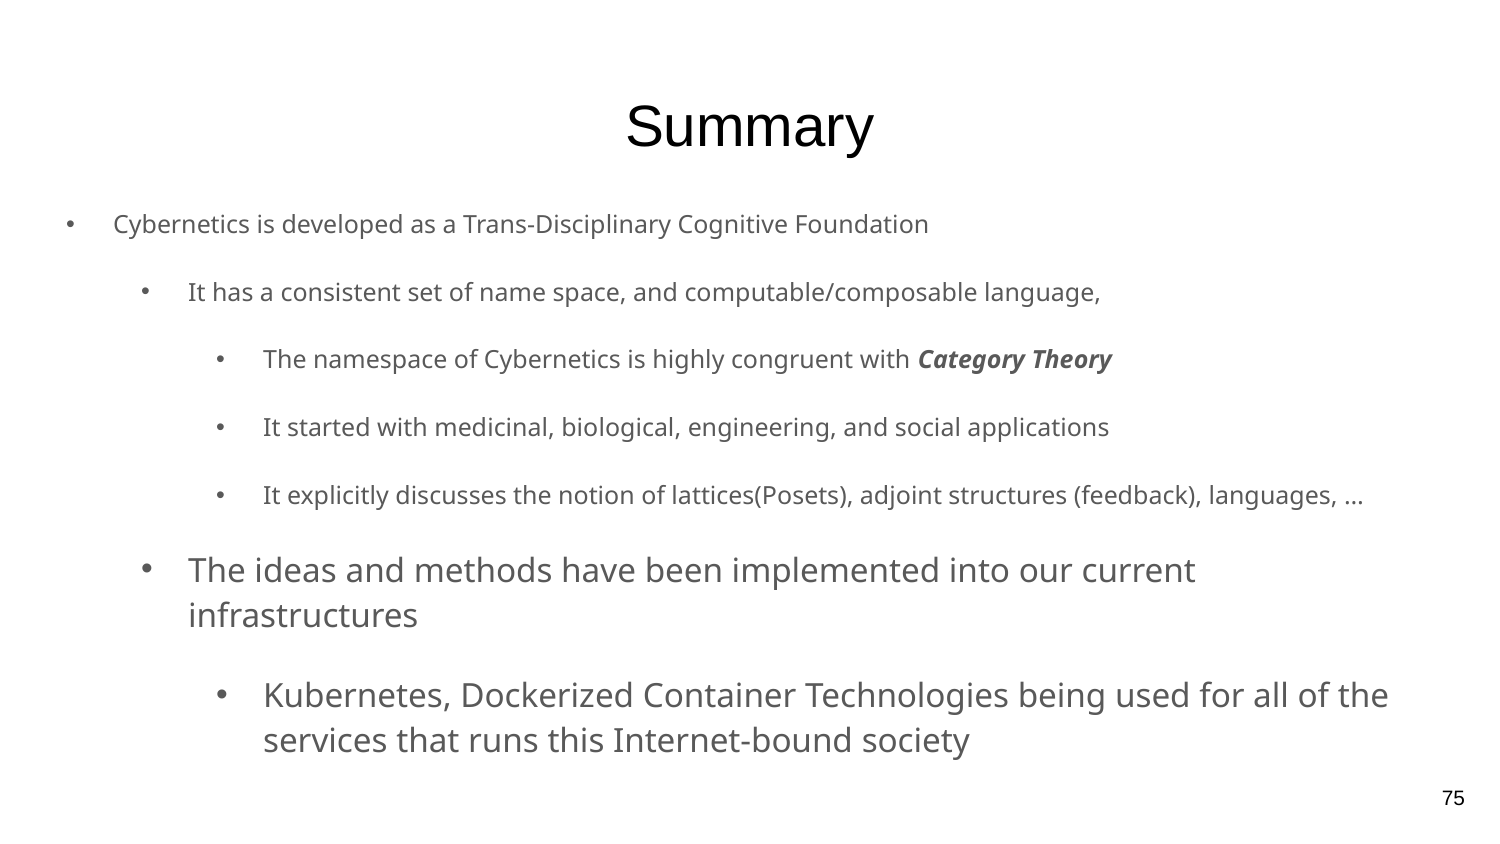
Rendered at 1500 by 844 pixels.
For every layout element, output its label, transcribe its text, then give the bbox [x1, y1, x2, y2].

list Cybernetics is developed as a Trans-Disciplinary Cognitive Foundation It has a consistent set of name space, and computable/composable language, The namespace of Cybernetics is highly congruent with Category Theory It started with medicinal, biological, engineering, and social applications It explicitly discusses the notion of lattices(Posets), adjoint structures (feedback), languages, … The ideas and methods have been implemented into our current infrastructures Kubernetes, Dockerized Container Technologies being used for all of the services that runs this Internet-bound society [51, 189, 1449, 750]
slide_number 75 [1389, 764, 1480, 830]
title Summary [51, 72, 1449, 167]
